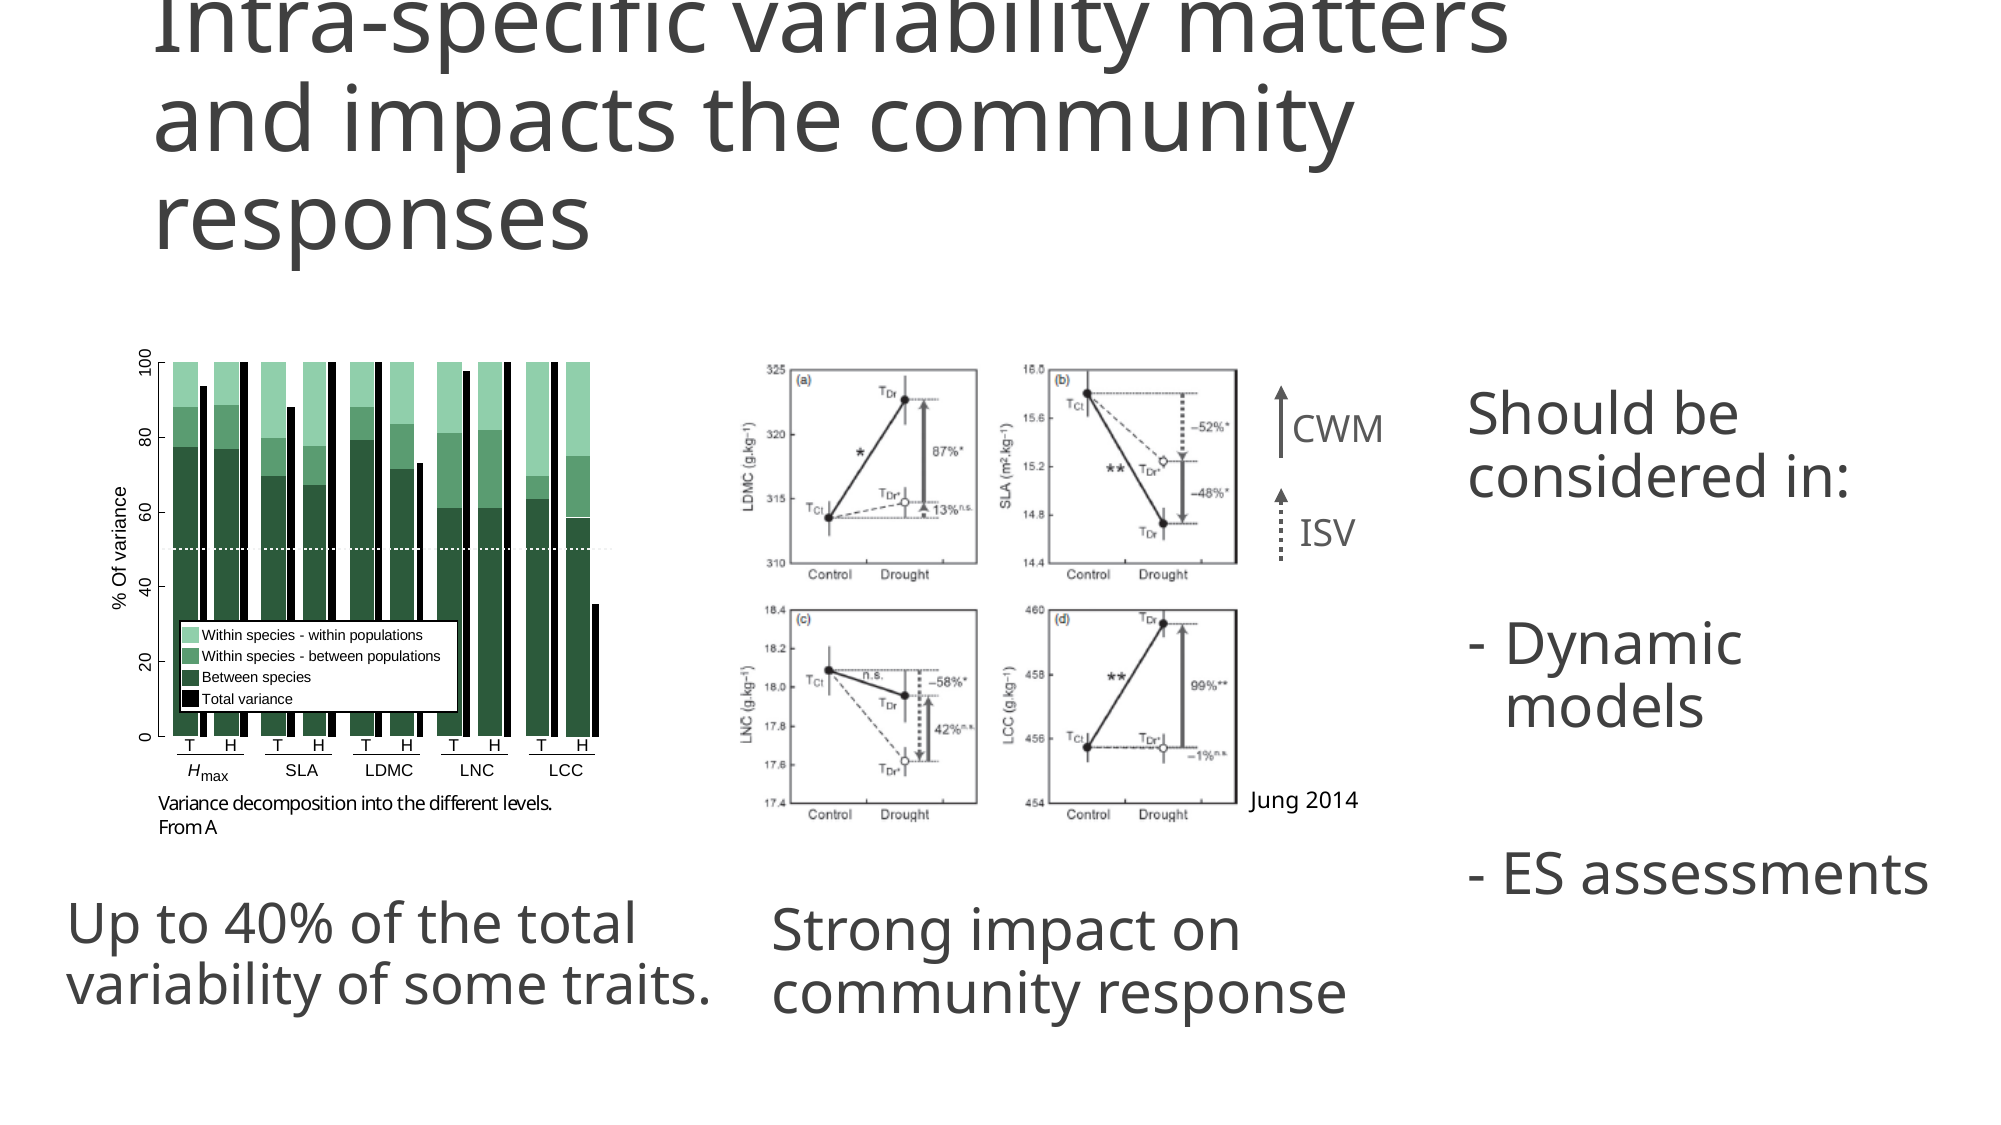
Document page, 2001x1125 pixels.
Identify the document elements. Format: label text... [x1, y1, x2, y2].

title Intra-specific variability matters and impacts the community responses [137, 59, 1827, 278]
picture [108, 347, 612, 839]
text_box Strong impact on community response [756, 892, 1437, 1047]
list Up to 40% of the total variability of some traits. [51, 888, 733, 1043]
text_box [732, 355, 1388, 831]
text_box Should be considered in: Dynamic models - ES assessments [1452, 376, 1969, 985]
